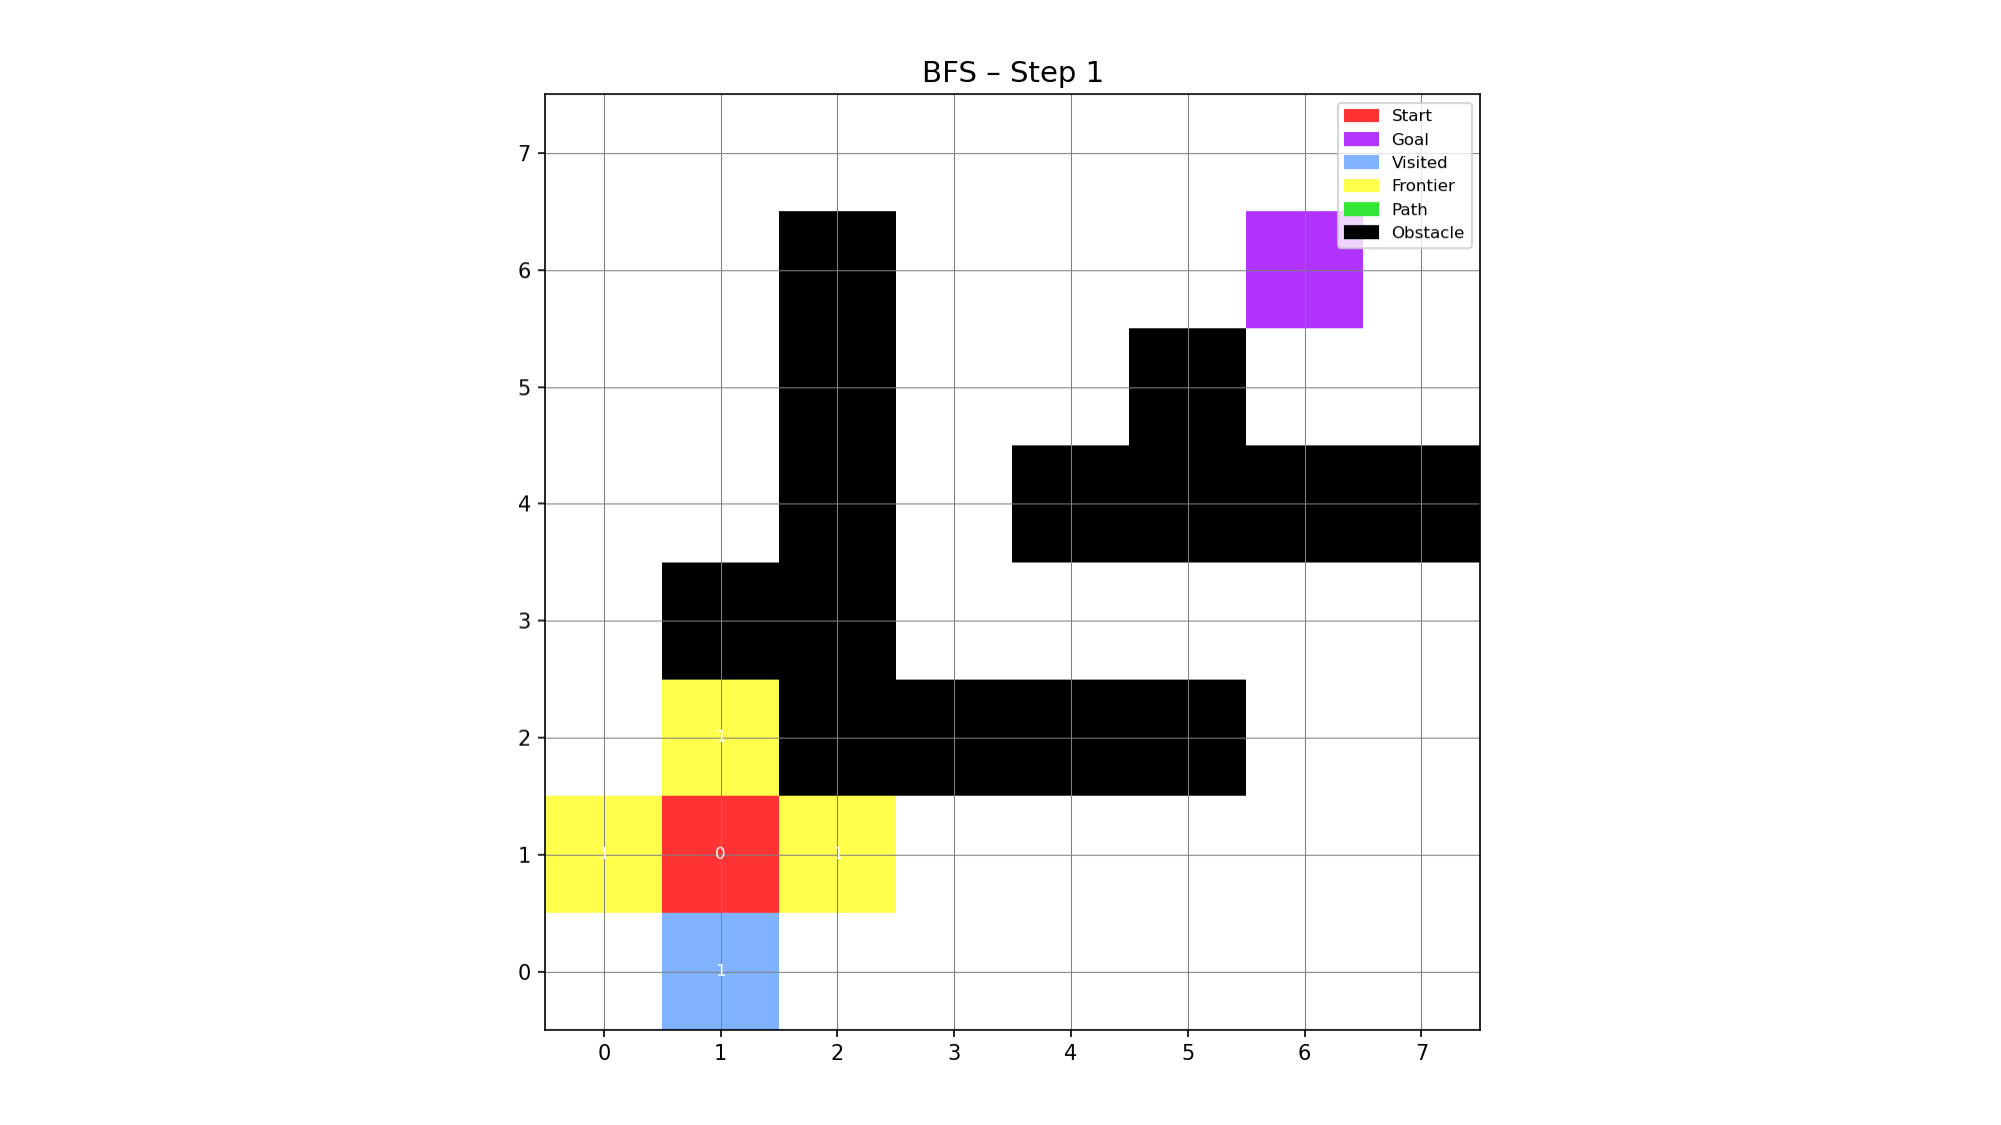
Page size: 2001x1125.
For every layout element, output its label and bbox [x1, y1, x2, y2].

picture [474, 37, 1526, 1088]
